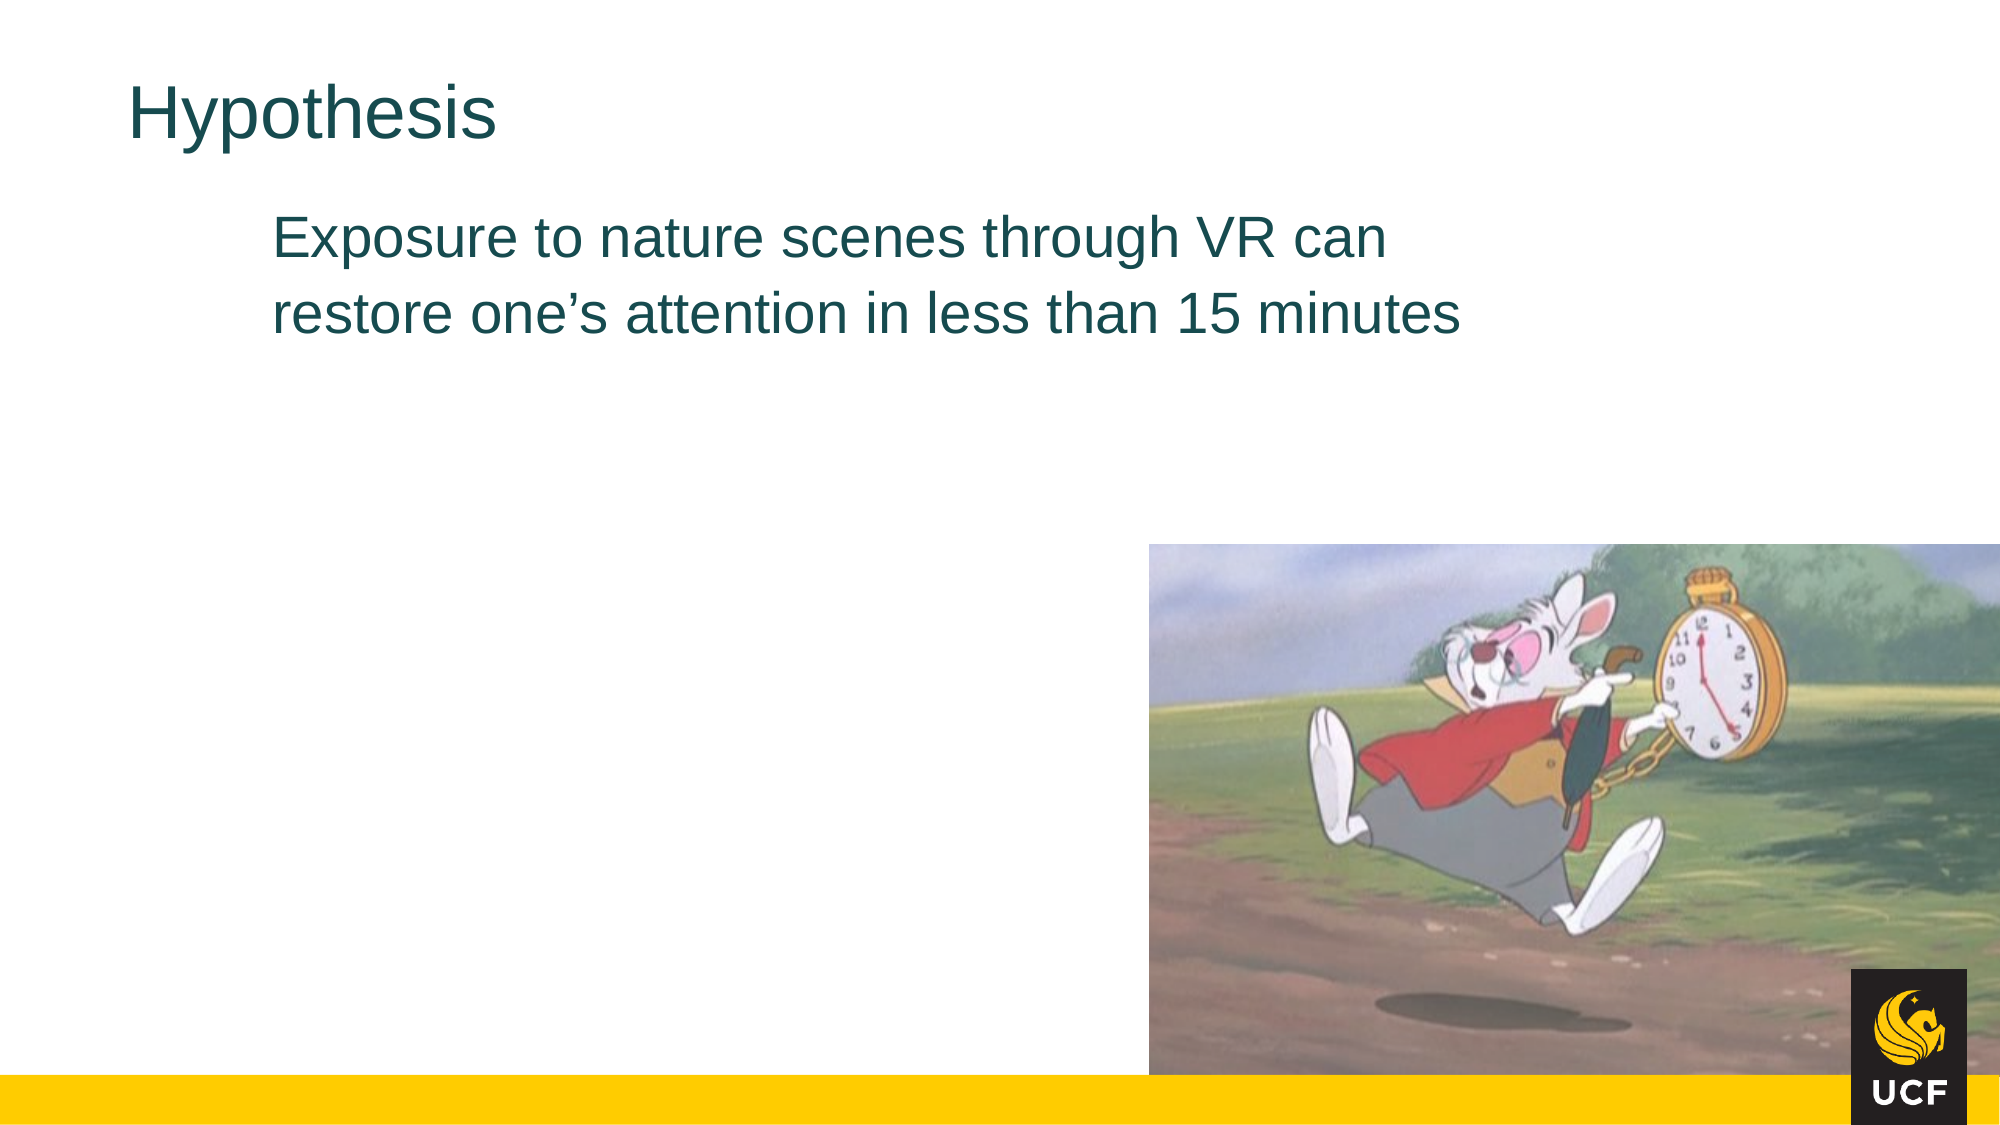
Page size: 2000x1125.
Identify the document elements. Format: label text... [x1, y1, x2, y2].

title Hypothesis [112, 54, 1688, 163]
list Exposure to nature scenes through VR can restore one’s attention in less than 15 minutes [212, 200, 1788, 938]
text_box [0, 969, 2000, 1125]
picture [1149, 544, 2000, 969]
